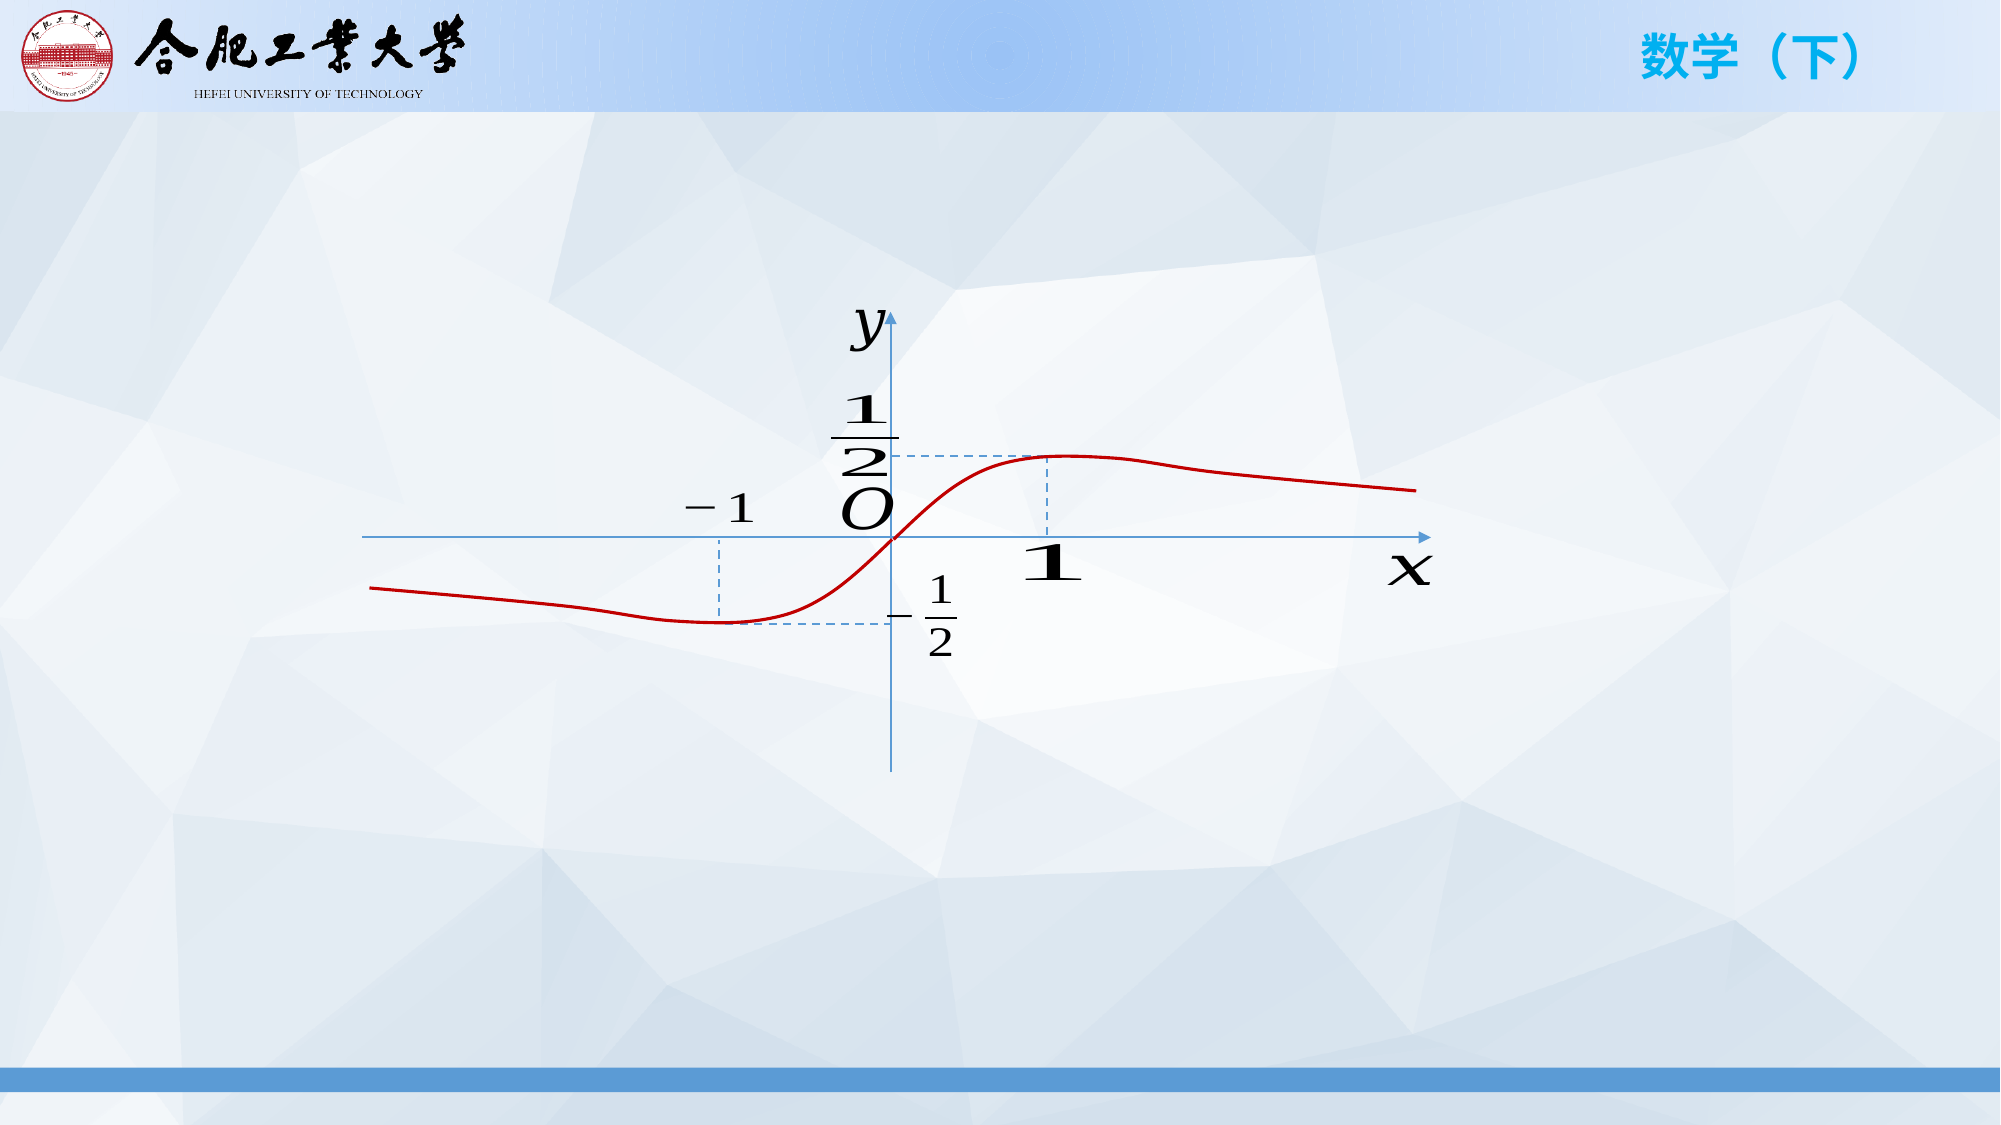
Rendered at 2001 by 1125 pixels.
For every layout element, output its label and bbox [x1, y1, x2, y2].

text_box [362, 290, 1437, 773]
picture [21, 10, 113, 102]
picture [0, 0, 2001, 1125]
picture [134, 13, 465, 98]
